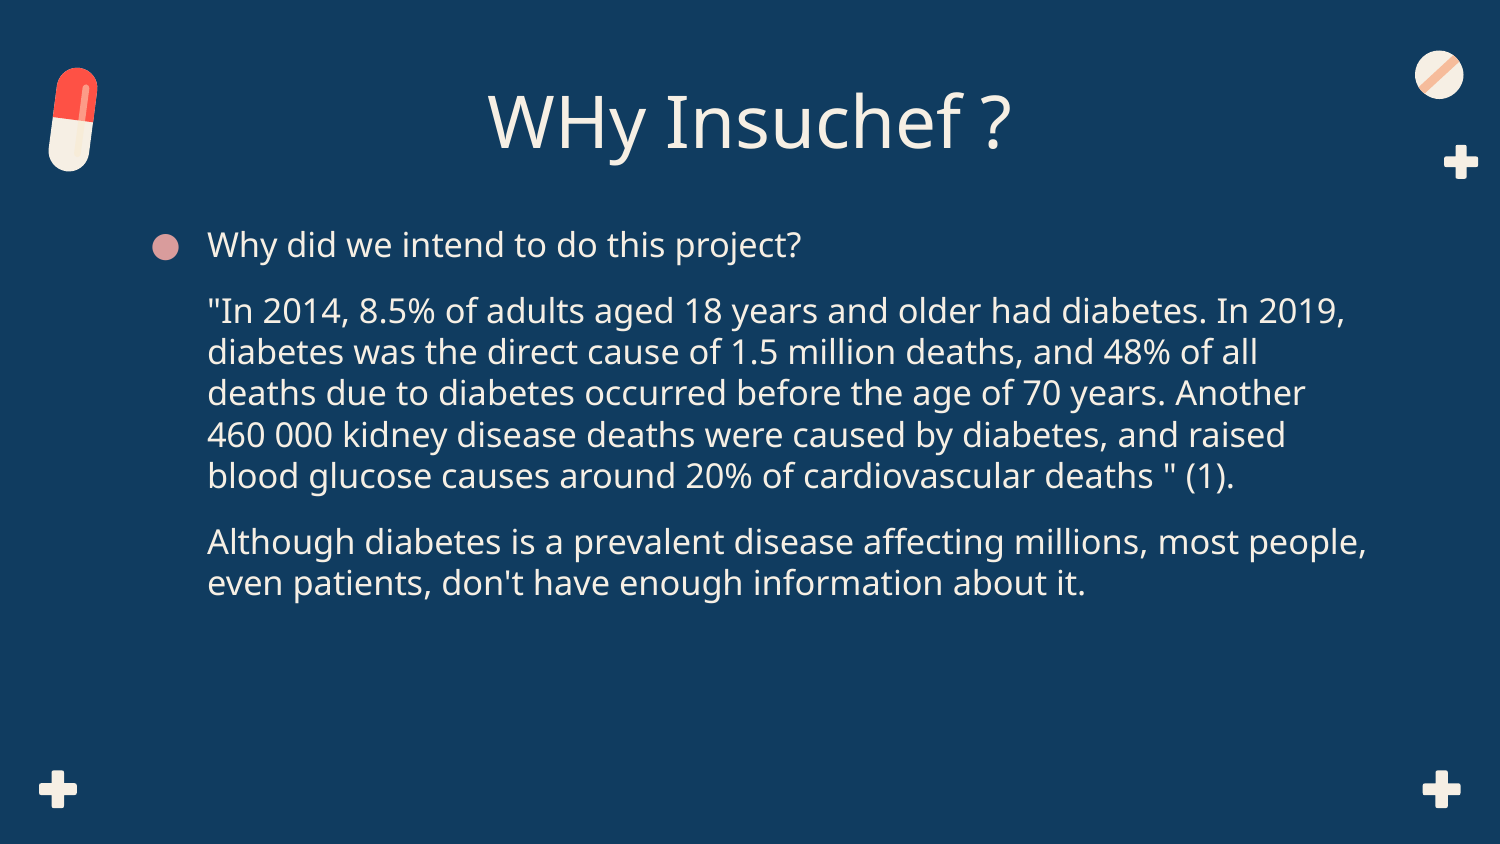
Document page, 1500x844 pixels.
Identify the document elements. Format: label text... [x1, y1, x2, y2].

title WHy Insuchef ? [116, 60, 1384, 155]
list Why did we intend to do this project? "In 2014, 8.5% of adults aged 18 years and older had diabetes. In 2019, diabetes was the direct cause of 1.5 million deaths, and 48% of all deaths due to diabetes occurred before the age of 70 years. Another 460 000 kidney disease deaths were caused by diabetes, and raised blood glucose causes around 20% of cardiovascular deaths " (1). Although diabetes is a prevalent disease affecting millions, most people, even patients, don't have enough information about it. [116, 207, 1384, 750]
